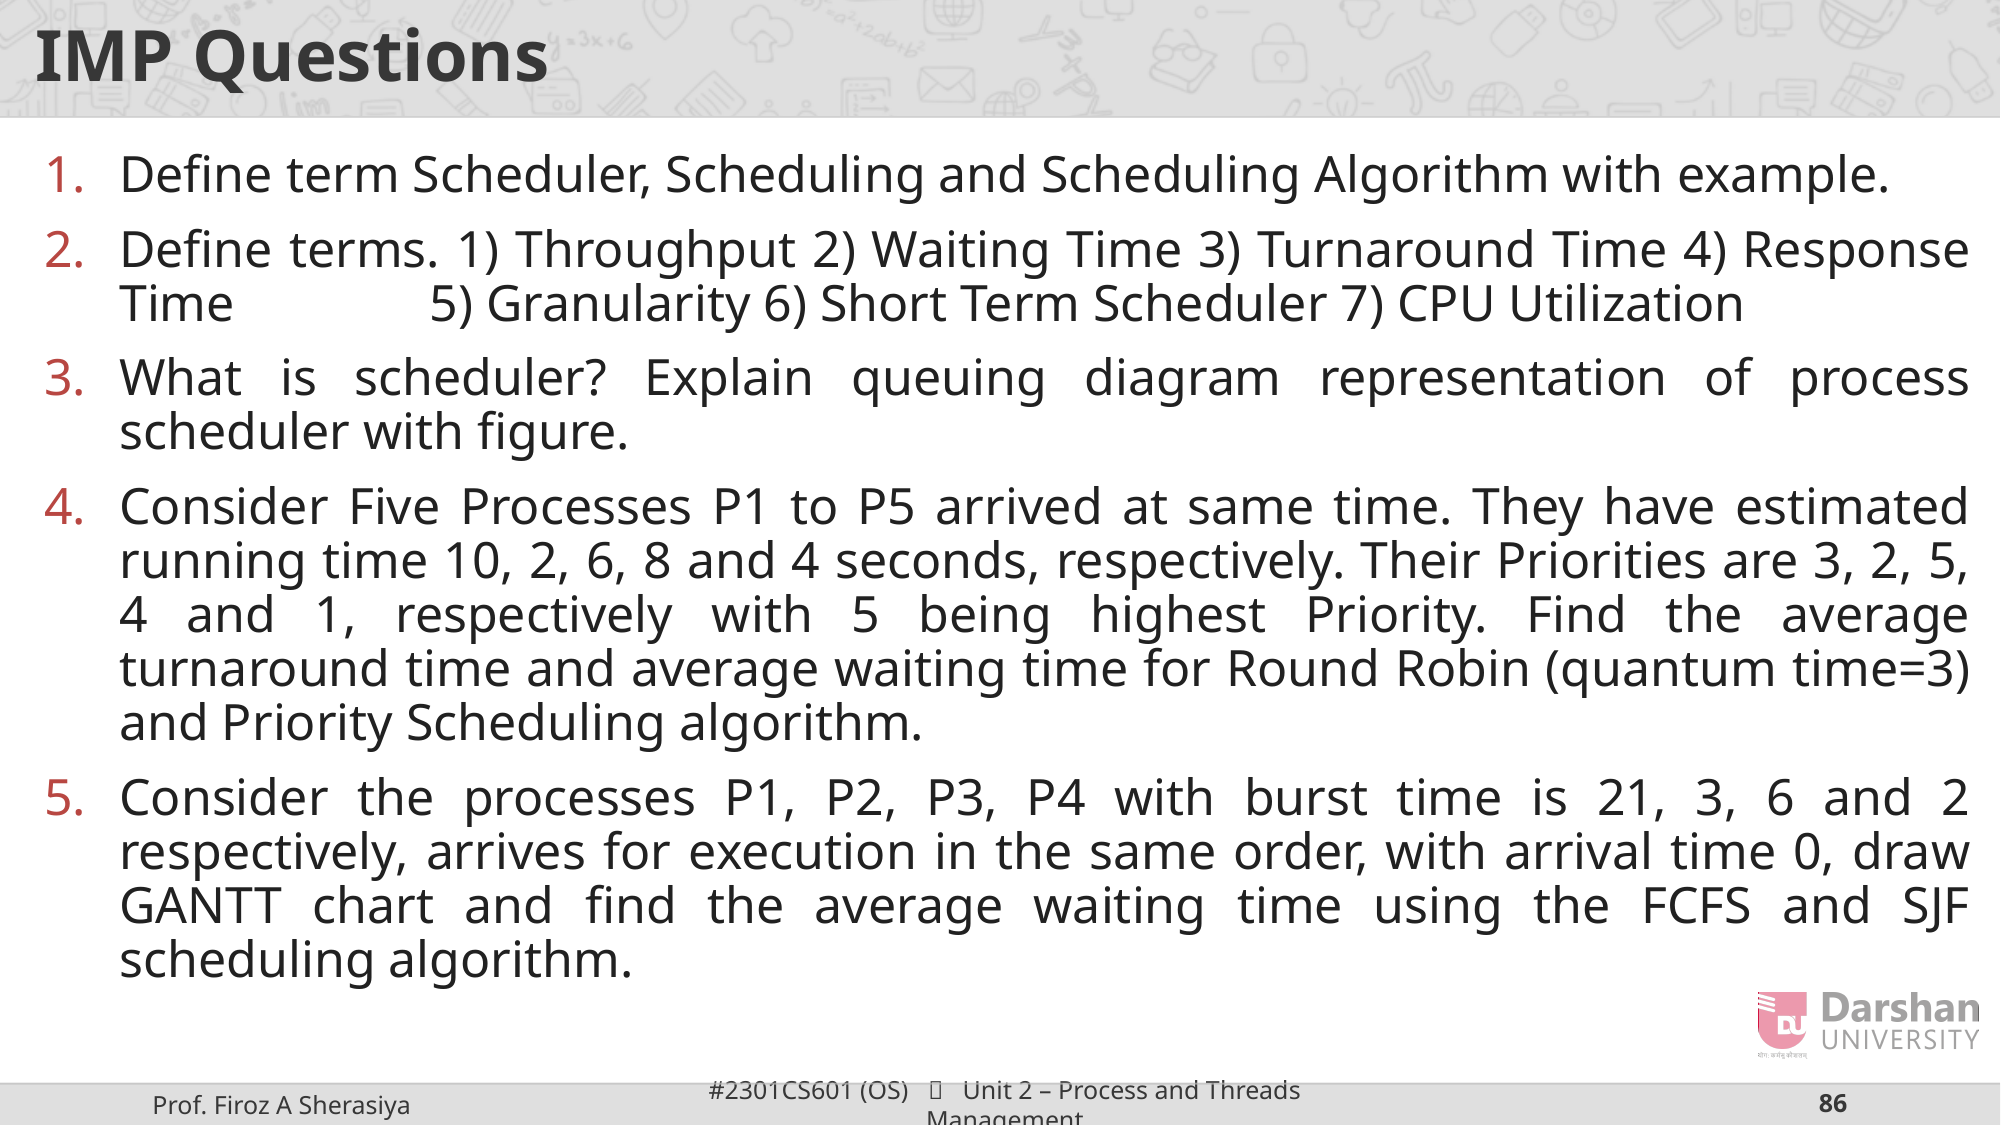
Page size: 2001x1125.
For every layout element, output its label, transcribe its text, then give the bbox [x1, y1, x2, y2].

list Define term Scheduler, Scheduling and Scheduling Algorithm with example. Define terms. 1) Throughput 2) Waiting Time 3) Turnaround Time 4) Response Time 5) Granularity 6) Short Term Scheduler 7) CPU Utilization What is scheduler? Explain queuing diagram representation of process scheduler with figure. Consider Five Processes P1 to P5 arrived at same time. They have estimated running time 10, 2, 6, 8 and 4 seconds, respectively. Their Priorities are 3, 2, 5, 4 and 1, respectively with 5 being highest Priority. Find the average turnaround time and average waiting time for Round Robin (quantum time=3) and Priority Scheduling algorithm. Consider the processes P1, P2, P3, P4 with burst time is 21, 3, 6 and 2 respectively, arrives for execution in the same order, with arrival time 0, draw GANTT chart and find the average waiting time using the FCFS and SJF scheduling algorithm. [29, 141, 1987, 1059]
title IMP Questions [0, 0, 2000, 117]
